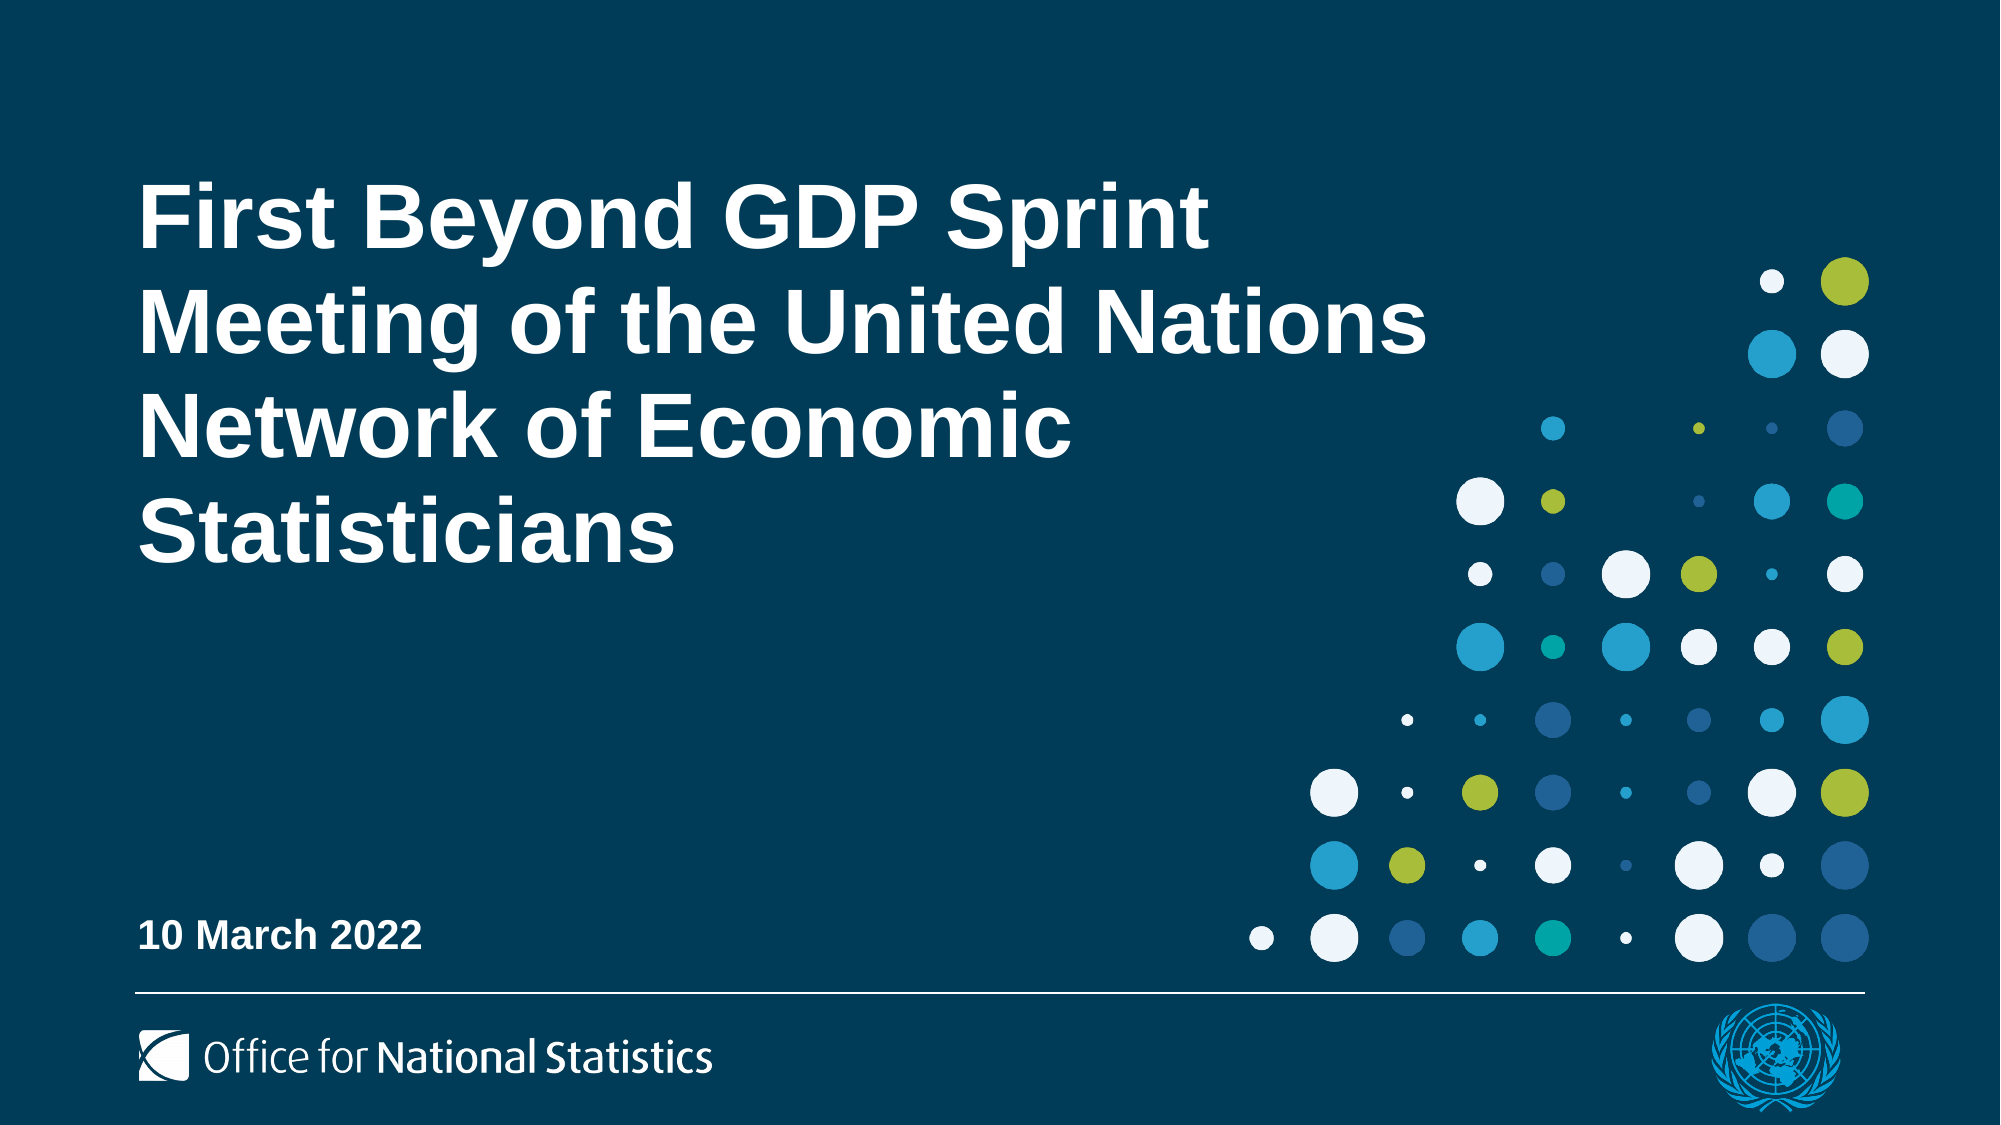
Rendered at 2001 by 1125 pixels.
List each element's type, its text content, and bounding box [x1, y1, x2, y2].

picture [1754, 629, 1789, 665]
picture [319, 1038, 329, 1072]
picture [1536, 848, 1571, 883]
picture [358, 1048, 367, 1072]
picture [1828, 557, 1863, 592]
picture [482, 1049, 501, 1072]
picture [1828, 630, 1863, 665]
picture [1822, 915, 1868, 961]
picture [1828, 411, 1862, 446]
picture [1457, 624, 1503, 670]
picture [1767, 569, 1777, 579]
picture [1475, 860, 1486, 871]
picture [1675, 914, 1723, 961]
picture [1621, 933, 1631, 943]
picture [1821, 769, 1868, 816]
picture [1463, 921, 1497, 955]
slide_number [137, 902, 588, 963]
picture [1602, 551, 1650, 598]
picture [1390, 921, 1424, 955]
picture [233, 1038, 244, 1072]
picture [668, 1049, 672, 1072]
picture [1675, 842, 1723, 889]
picture [1390, 848, 1425, 883]
picture [1311, 914, 1358, 961]
picture [1755, 484, 1789, 519]
picture [697, 1049, 711, 1073]
picture [506, 1049, 524, 1073]
picture [1250, 927, 1273, 950]
picture [1681, 557, 1717, 592]
picture [1542, 417, 1564, 440]
picture [1760, 270, 1783, 293]
picture [1536, 921, 1570, 955]
picture [456, 1049, 477, 1073]
picture [1822, 697, 1868, 743]
picture [1821, 330, 1868, 378]
picture [1828, 484, 1862, 519]
picture [1542, 636, 1564, 658]
picture [1311, 769, 1358, 816]
picture [140, 1031, 172, 1050]
picture [1469, 563, 1492, 586]
picture [1822, 842, 1868, 889]
picture [379, 1043, 402, 1072]
picture [607, 1043, 618, 1073]
picture [1749, 331, 1795, 377]
picture [271, 1049, 284, 1073]
picture [1475, 715, 1485, 725]
picture [678, 1049, 692, 1073]
picture [447, 1049, 451, 1072]
picture [408, 1049, 426, 1073]
picture [1694, 496, 1704, 506]
picture [1621, 861, 1631, 870]
title First Beyond GDP Sprint Meeting of the United Nations Network of Economic Statisticians [137, 165, 1444, 727]
picture [300, 1050, 308, 1060]
picture [584, 1049, 602, 1073]
picture [1536, 703, 1570, 737]
picture [548, 1042, 564, 1073]
picture [1457, 478, 1504, 525]
picture [205, 1042, 228, 1073]
picture [1542, 490, 1565, 513]
picture [1694, 423, 1704, 434]
picture [1681, 630, 1717, 665]
picture [1767, 423, 1777, 433]
picture [1463, 775, 1498, 810]
picture [1688, 709, 1710, 731]
picture [1821, 258, 1868, 305]
picture [1603, 624, 1649, 670]
picture [568, 1043, 580, 1073]
picture [530, 1038, 534, 1072]
picture [633, 1049, 647, 1073]
picture [1749, 915, 1796, 961]
picture [1536, 775, 1570, 810]
picture [1311, 842, 1357, 889]
picture [1761, 709, 1783, 731]
picture [289, 1050, 306, 1073]
picture [651, 1043, 663, 1073]
picture [1621, 715, 1631, 725]
picture [1402, 787, 1413, 798]
picture [140, 1063, 162, 1080]
picture [1542, 563, 1564, 585]
picture [1748, 769, 1796, 816]
picture [333, 1049, 352, 1073]
picture [1621, 788, 1631, 798]
picture [430, 1043, 442, 1073]
picture [1760, 854, 1783, 877]
picture [1688, 781, 1710, 804]
picture [146, 1034, 189, 1080]
picture [247, 1038, 258, 1072]
picture [623, 1049, 627, 1072]
